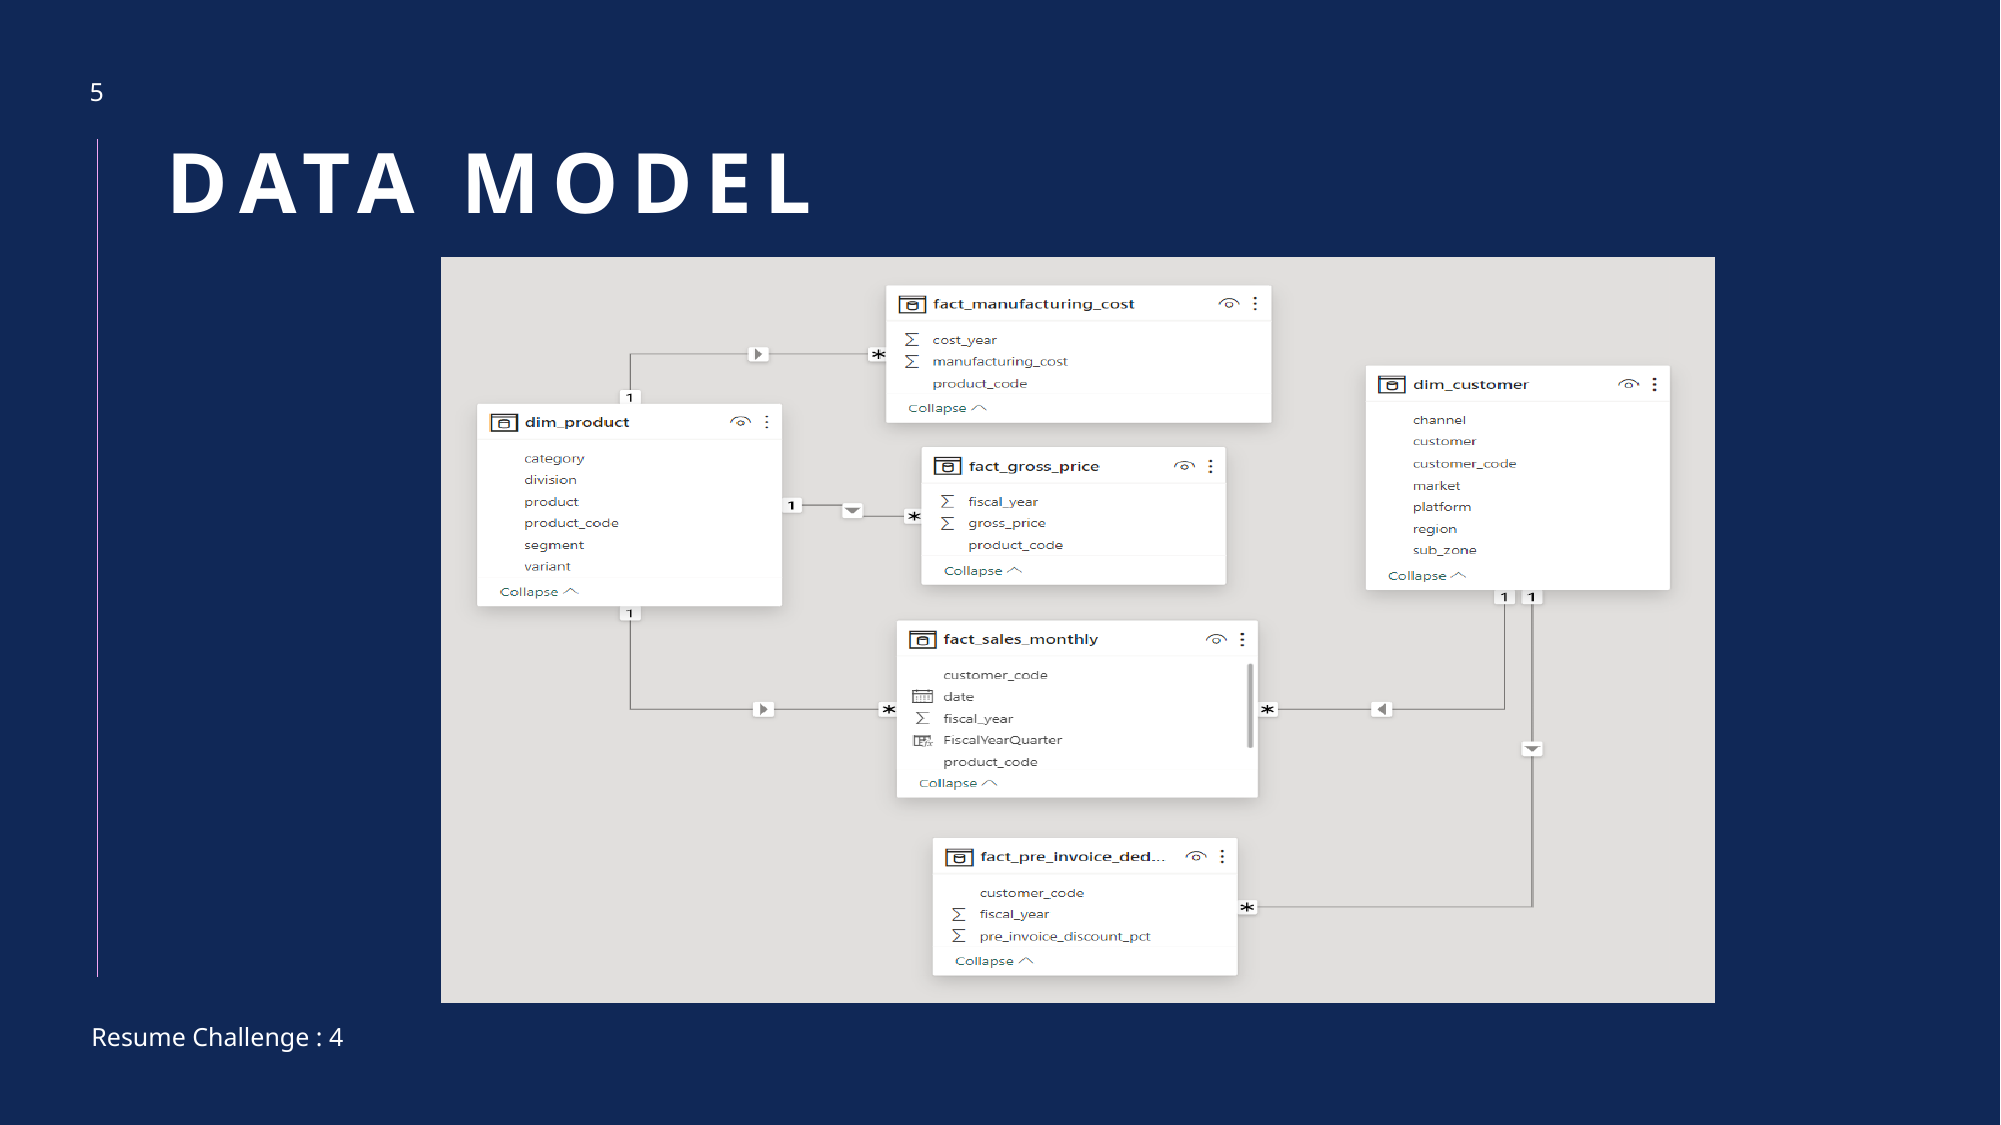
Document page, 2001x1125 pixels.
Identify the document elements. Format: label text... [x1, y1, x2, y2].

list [441, 257, 1715, 1003]
slide_number 5 [53, 67, 140, 119]
title Data Model [139, 136, 840, 240]
footer Resume Challenge : 4 [76, 1015, 459, 1061]
